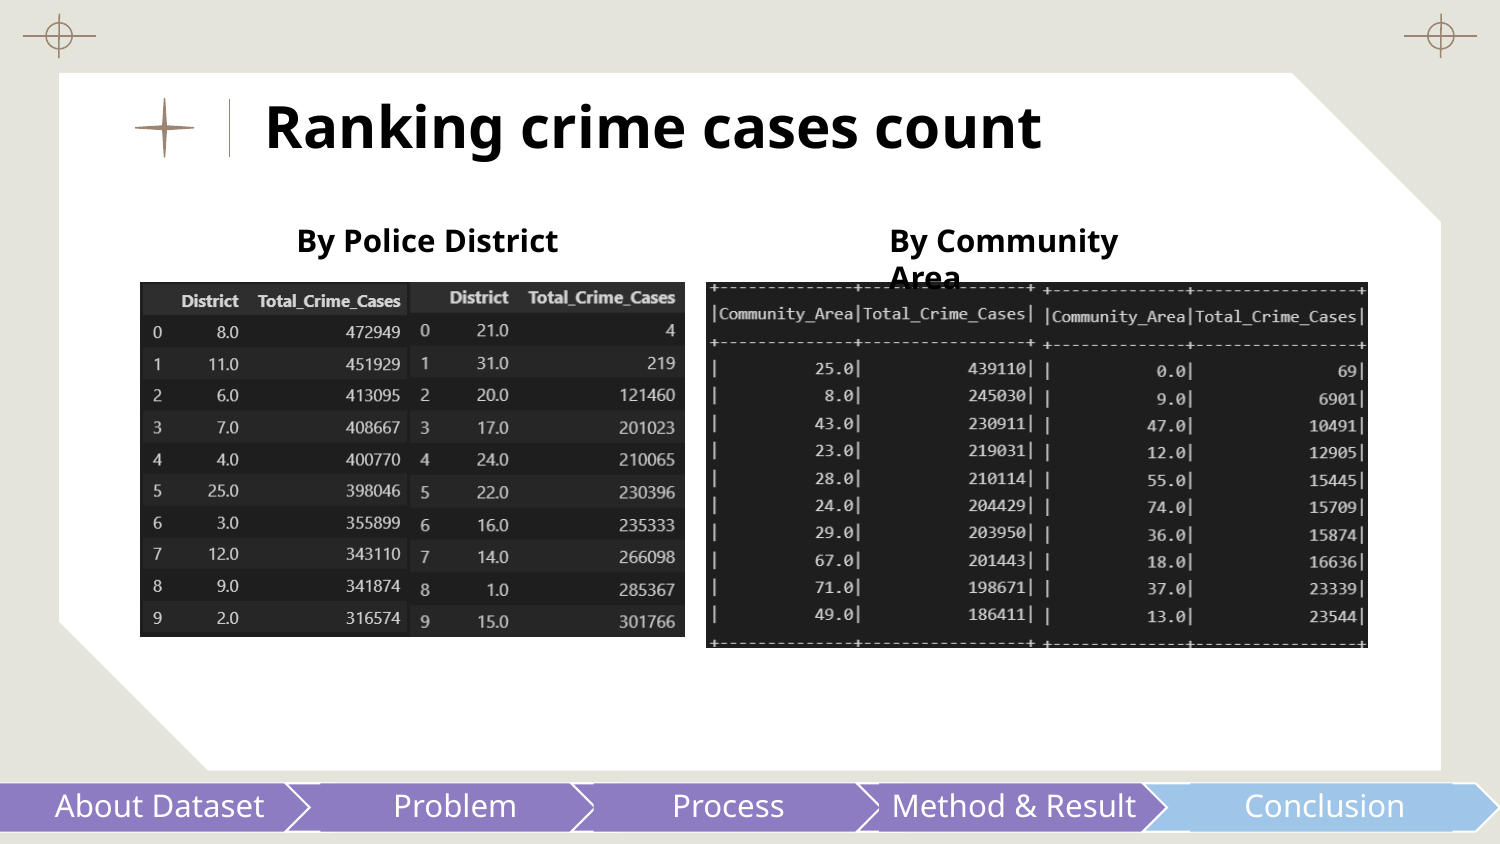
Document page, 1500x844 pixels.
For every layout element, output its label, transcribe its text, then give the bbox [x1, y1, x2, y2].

text_box By Community Area [874, 205, 1187, 280]
picture [706, 282, 1368, 648]
picture [139, 282, 685, 637]
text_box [0, 783, 1500, 832]
text_box Ranking crime cases count [249, 75, 1124, 175]
text_box By Police District [281, 205, 594, 274]
